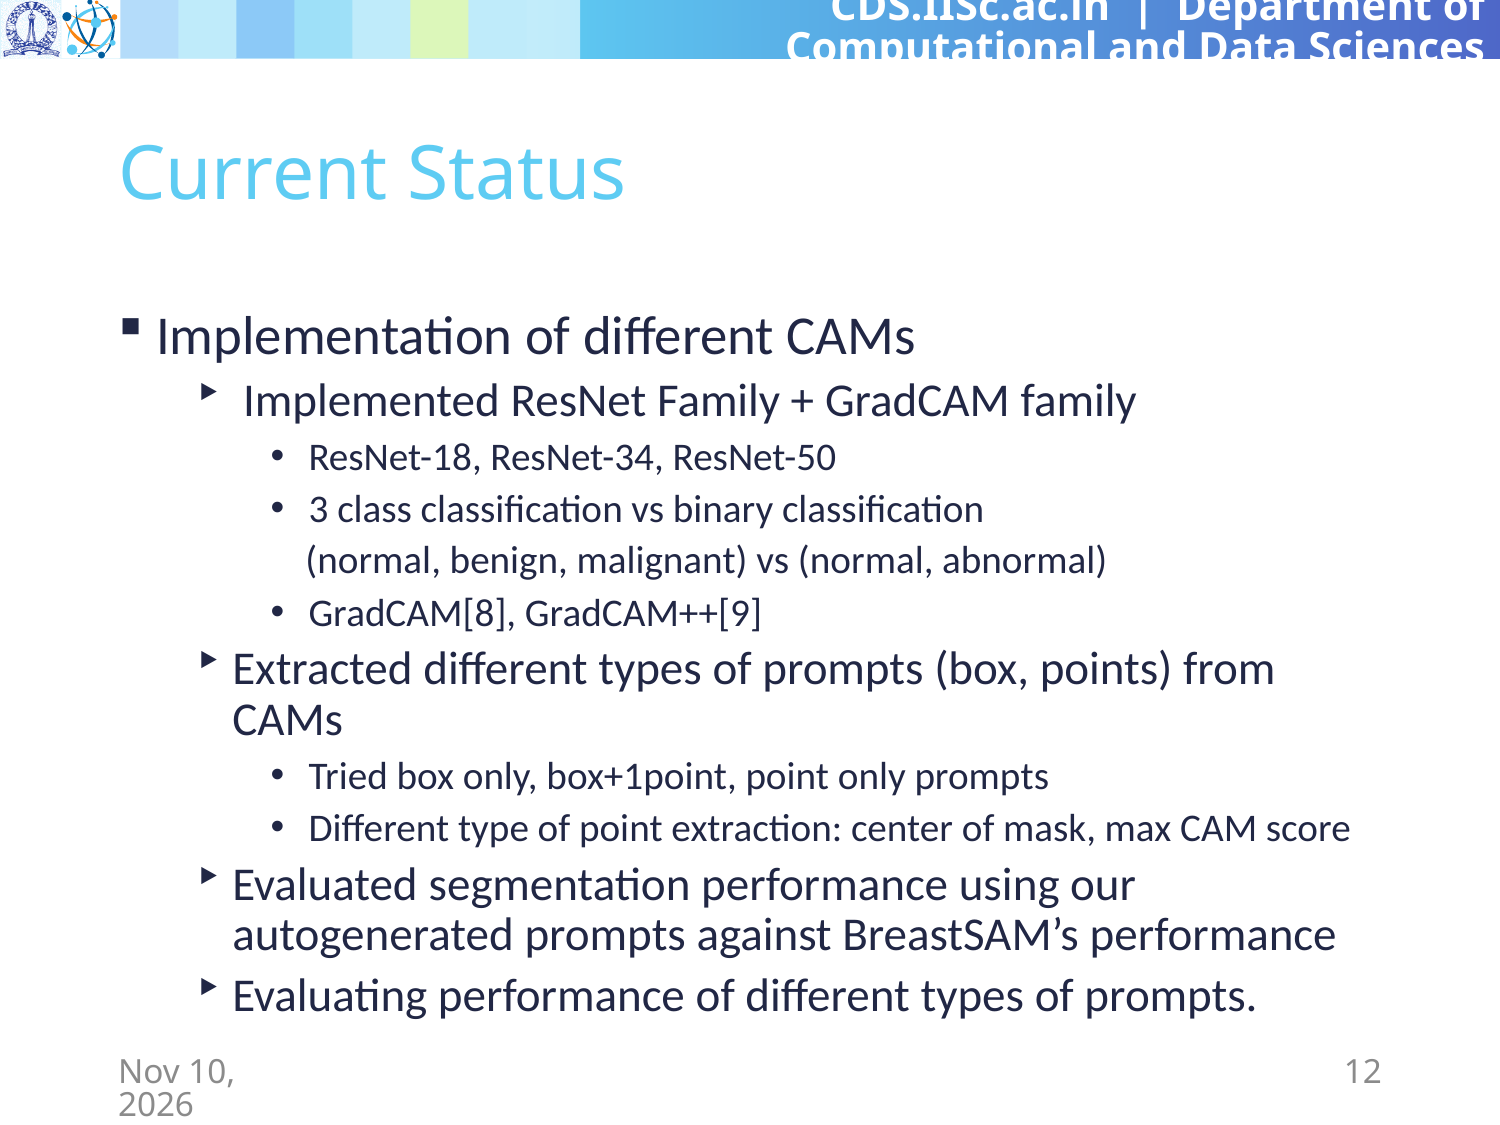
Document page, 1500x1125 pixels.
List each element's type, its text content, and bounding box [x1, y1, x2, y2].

slide_number 12 [1248, 1043, 1397, 1103]
list Implementation of different CAMs Implemented ResNet Family + GradCAM family ResNet-18, ResNet-34, ResNet-50 3 class classification vs binary classification (normal, benign, malignant) vs (normal, abnormal) GradCAM[8], GradCAM++[9] Extracted different types of prompts (box, points) from CAMs Tried box only, box+1point, point only prompts Different type of point extraction: center of mask, max CAM score Evaluated segmentation performance using our autogenerated prompts against BreastSAM’s performance Evaluating performance of different types of prompts. [103, 299, 1397, 1043]
title Current Status [103, 66, 1397, 285]
slide_number 1-May-24 [103, 1043, 273, 1103]
